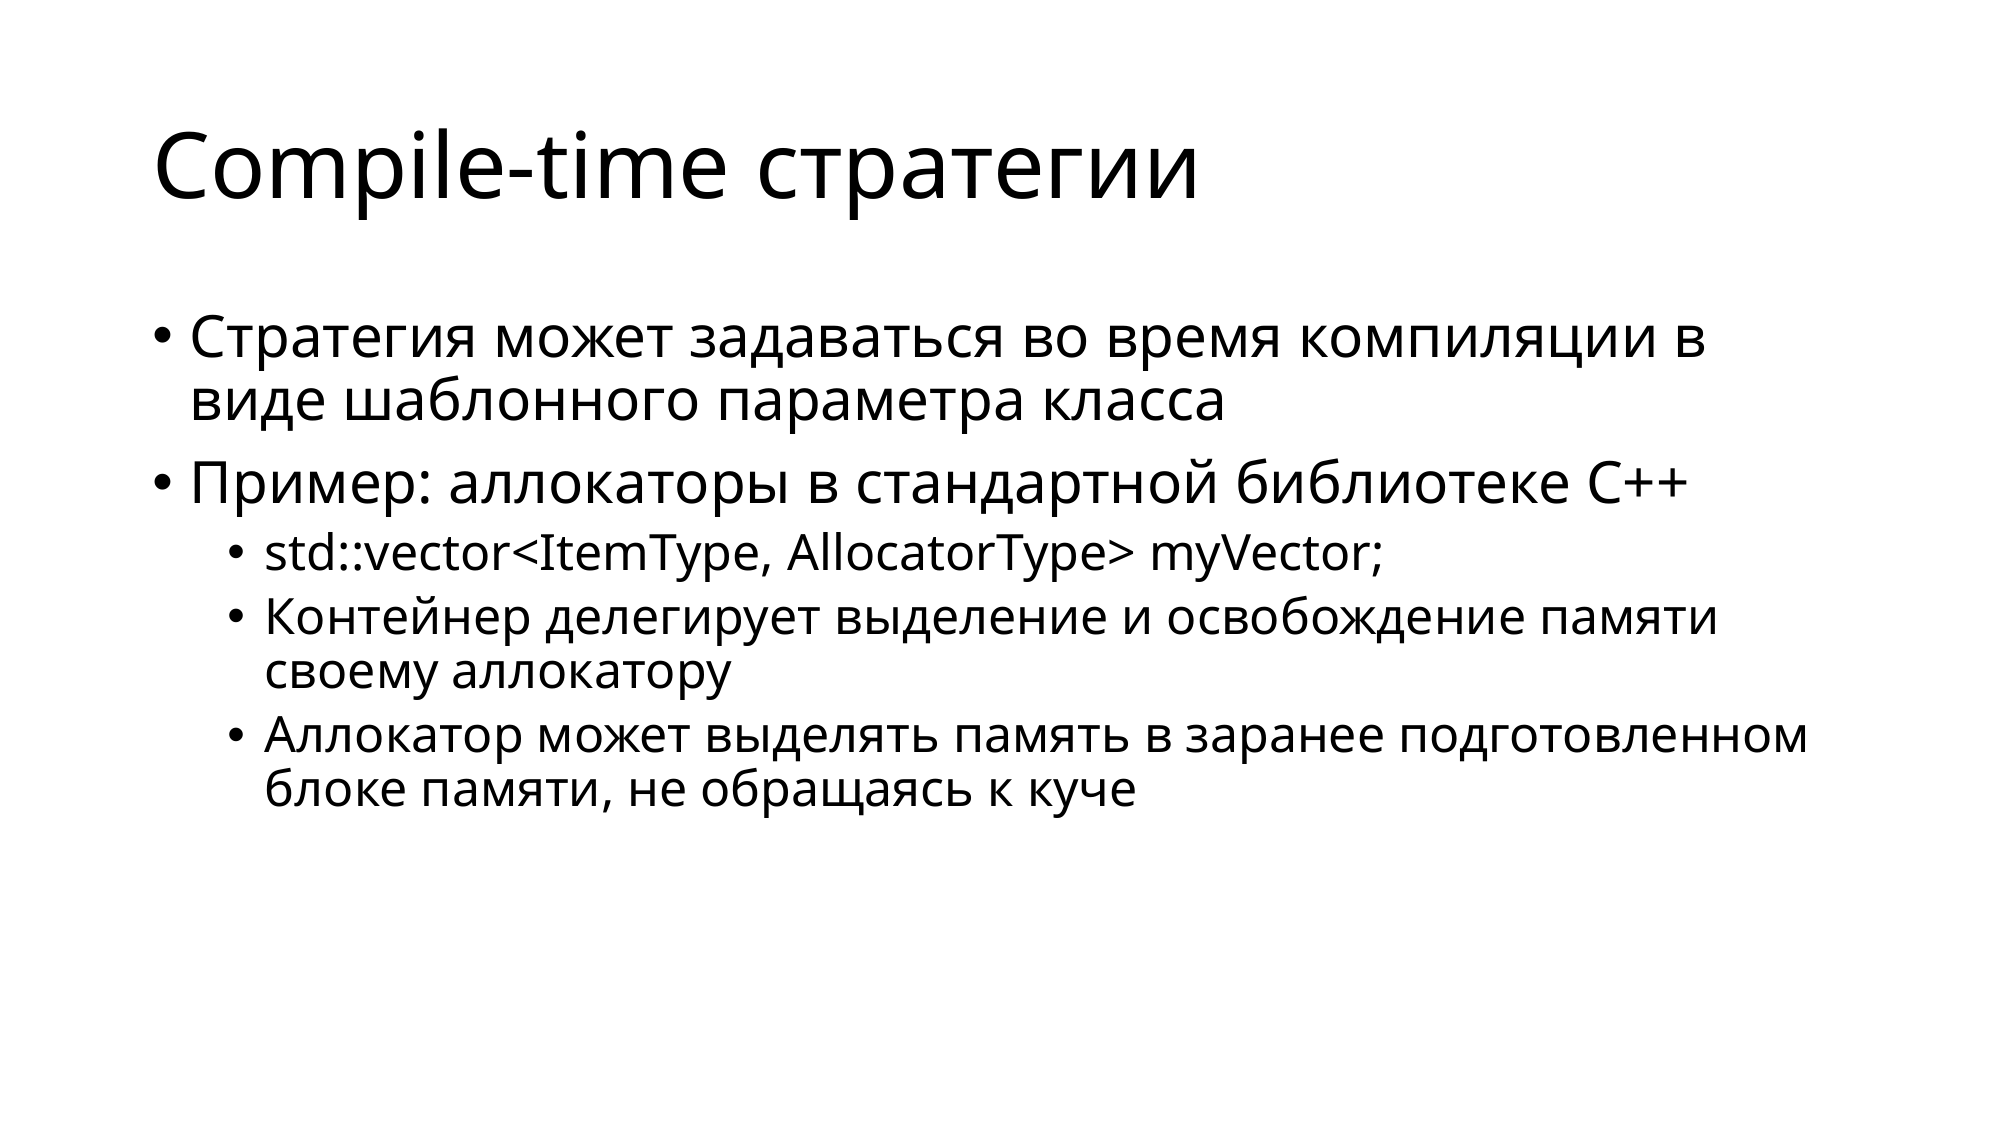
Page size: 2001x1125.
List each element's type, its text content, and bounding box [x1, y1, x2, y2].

title Compile-time стратегии [137, 59, 1863, 278]
list Стратегия может задаваться во время компиляции в виде шаблонного параметра класса Пример: аллокаторы в стандартной библиотеке C++ std::vector<ItemType, AllocatorType> myVector; Контейнер делегирует выделение и освобождение памяти своему аллокатору Аллокатор может выделять память в заранее подготовленном блоке памяти, не обращаясь к куче [137, 299, 1863, 1014]
